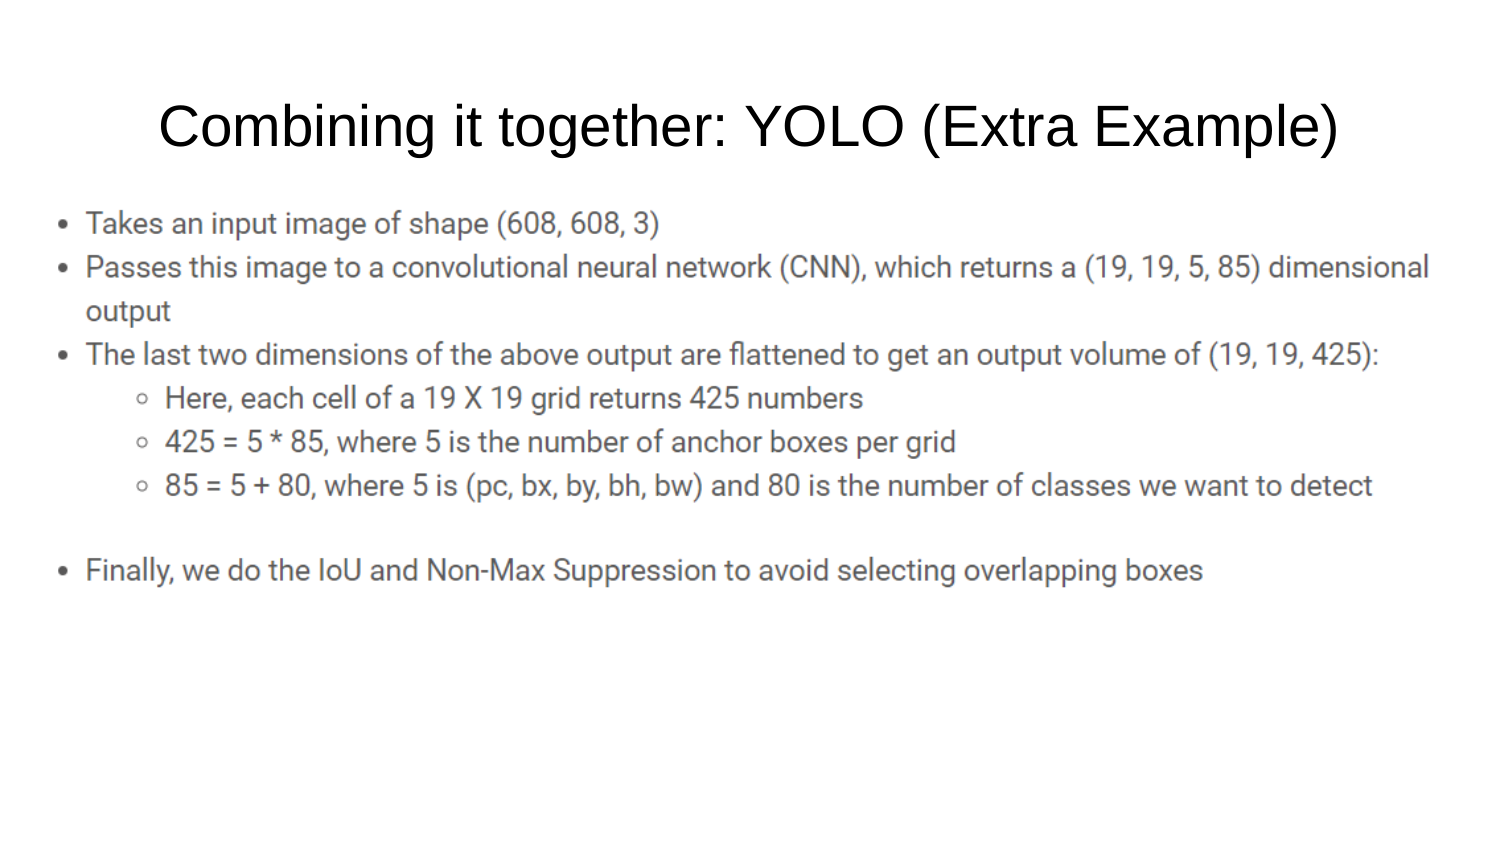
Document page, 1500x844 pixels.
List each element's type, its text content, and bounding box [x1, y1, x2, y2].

title Combining it together: YOLO (Extra Example) [51, 72, 1449, 167]
picture [24, 189, 1476, 595]
